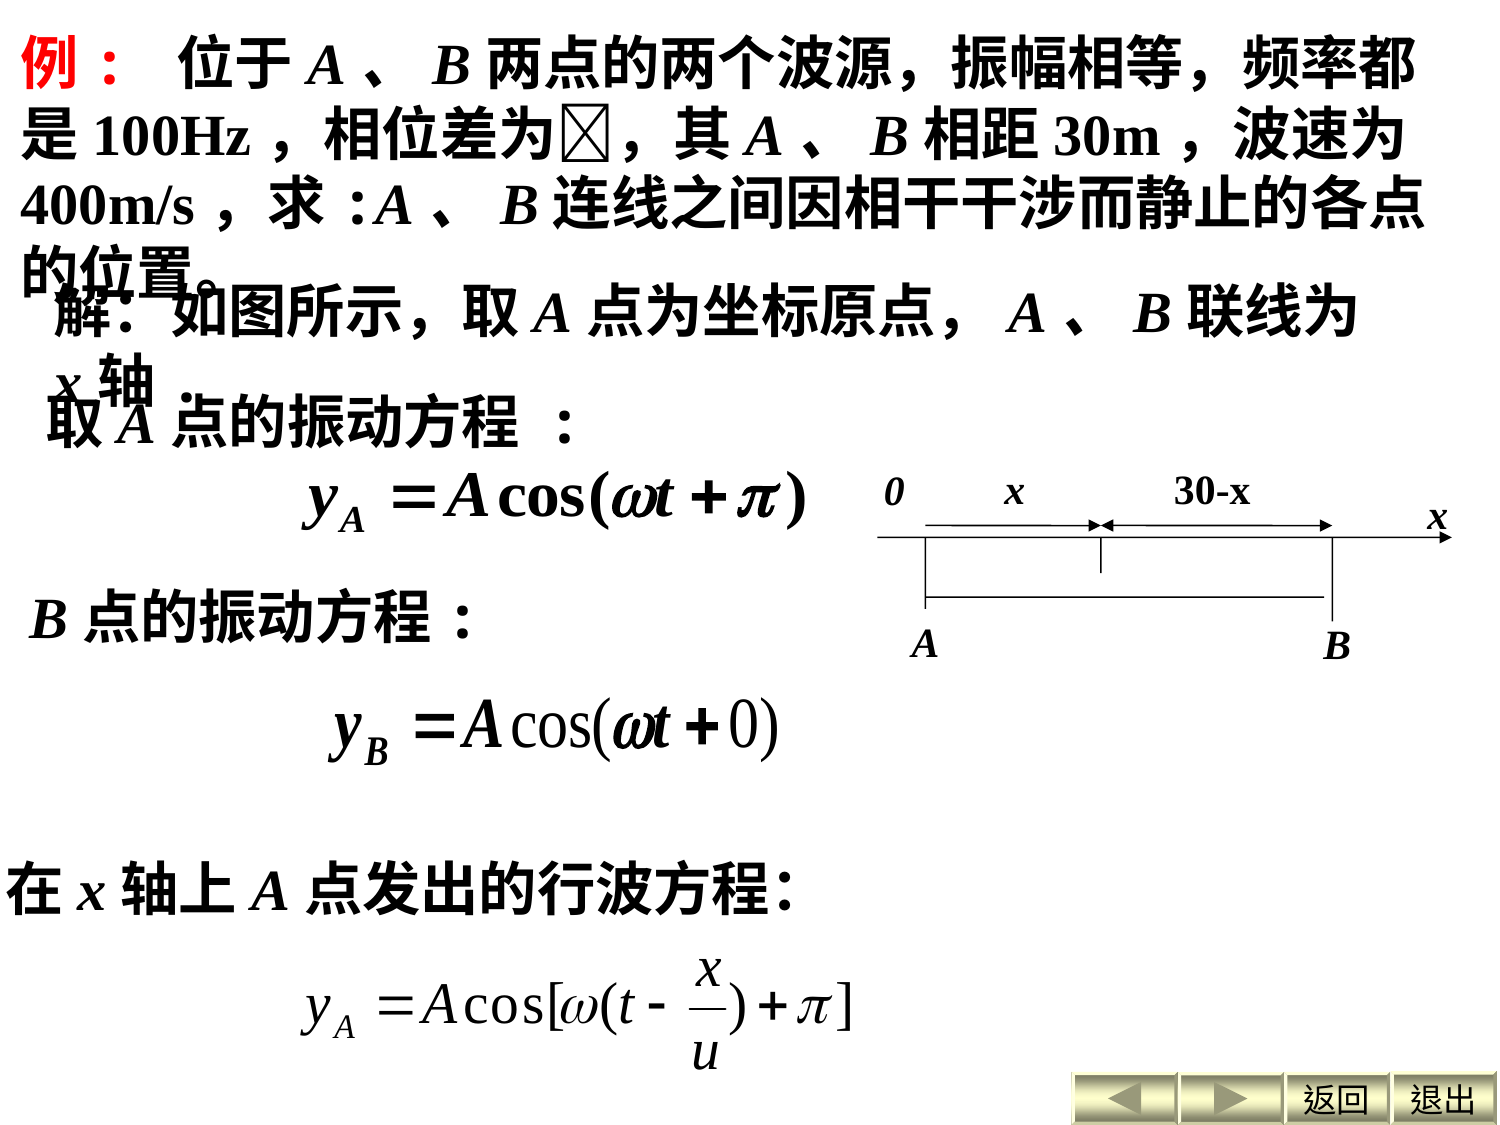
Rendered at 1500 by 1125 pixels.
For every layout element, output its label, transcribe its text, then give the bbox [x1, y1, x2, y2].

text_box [868, 455, 1468, 676]
text_box 在x轴上A点发出的行波方程： [0, 845, 844, 930]
text_box B点的振动方程: [14, 573, 496, 658]
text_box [317, 674, 790, 774]
text_box 解：如图所示，取A点为坐标原点，A、B联线为x轴. [39, 266, 1413, 422]
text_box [290, 930, 862, 1083]
text_box 例: 位于A、B两点的两个波源，振幅相等，频率都是100Hz，相位差为，其A、B相距30m，波速为400m/s，求:A、B连线之间因相干干涉而静止的各点的位置。 [5, 19, 1480, 314]
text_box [290, 450, 817, 540]
slide_number [1141, 1045, 1492, 1124]
text_box 取A点的振动方程 : [31, 378, 614, 463]
